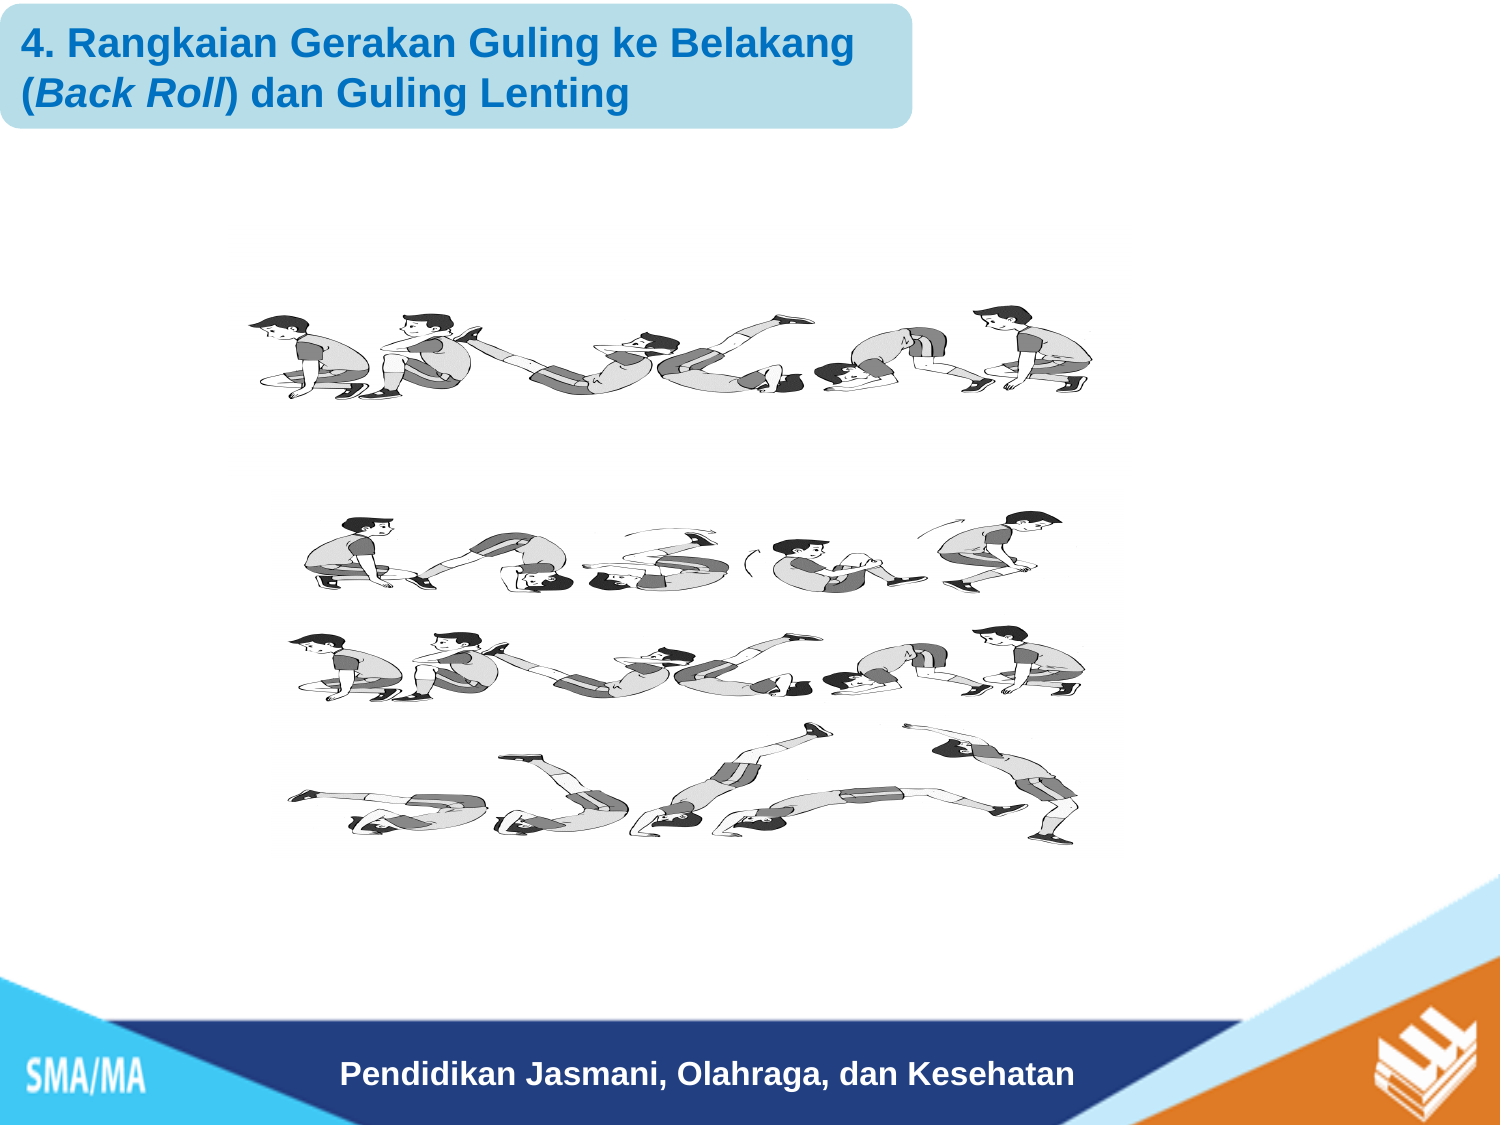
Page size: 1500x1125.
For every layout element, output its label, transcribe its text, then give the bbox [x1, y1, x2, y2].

picture [271, 487, 1124, 858]
text_box 4. Rangkaian Gerakan Guling ke Belakang (Back Roll) dan Guling Lenting [0, 1, 915, 131]
picture [0, 874, 1500, 1125]
picture [227, 225, 1131, 480]
